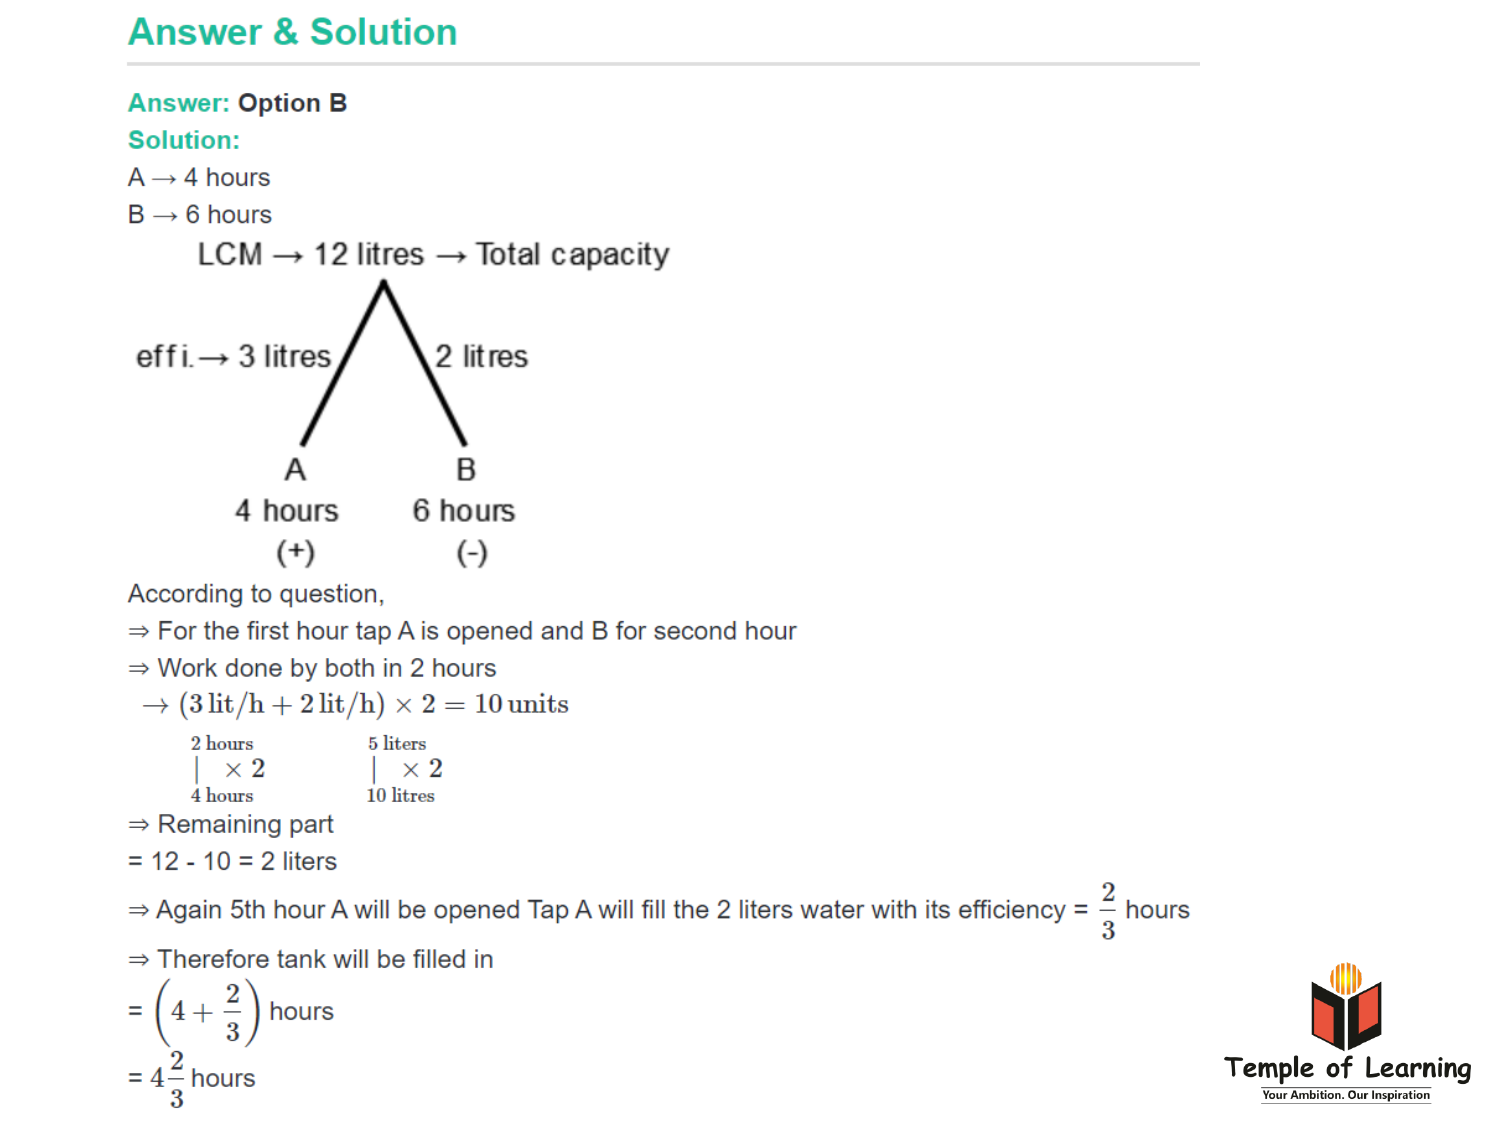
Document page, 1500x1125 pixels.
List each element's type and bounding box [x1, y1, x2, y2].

picture [116, 3, 1201, 1113]
picture [1224, 962, 1471, 1104]
